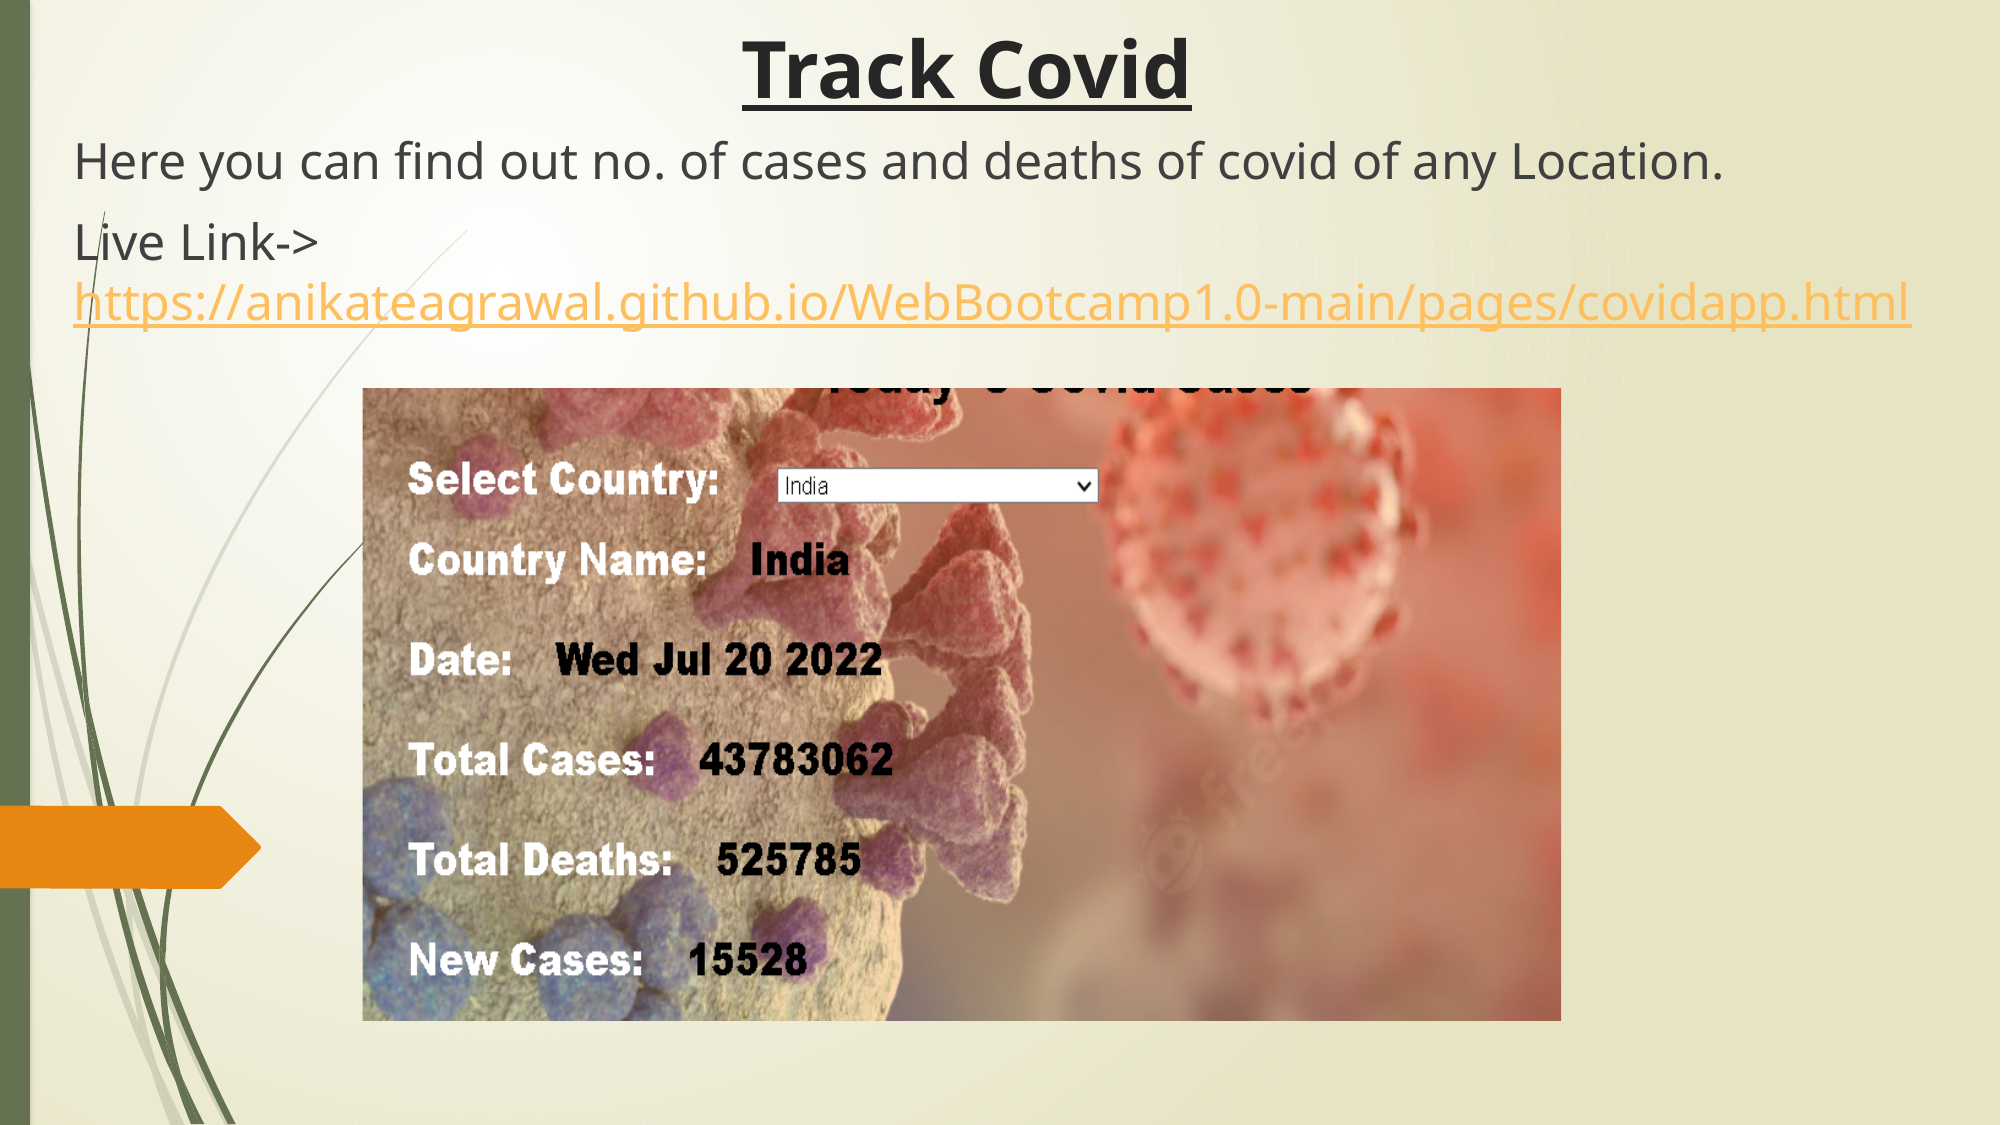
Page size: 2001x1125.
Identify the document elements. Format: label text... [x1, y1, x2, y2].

list Here you can find out no. of cases and deaths of covid of any Location. Live Link->https://anikateagrawal.github.io/WebBootcamp1.0-main/pages/covidapp.html [58, 122, 1931, 351]
picture [362, 387, 1562, 1021]
title Track Covid [644, 12, 1290, 122]
